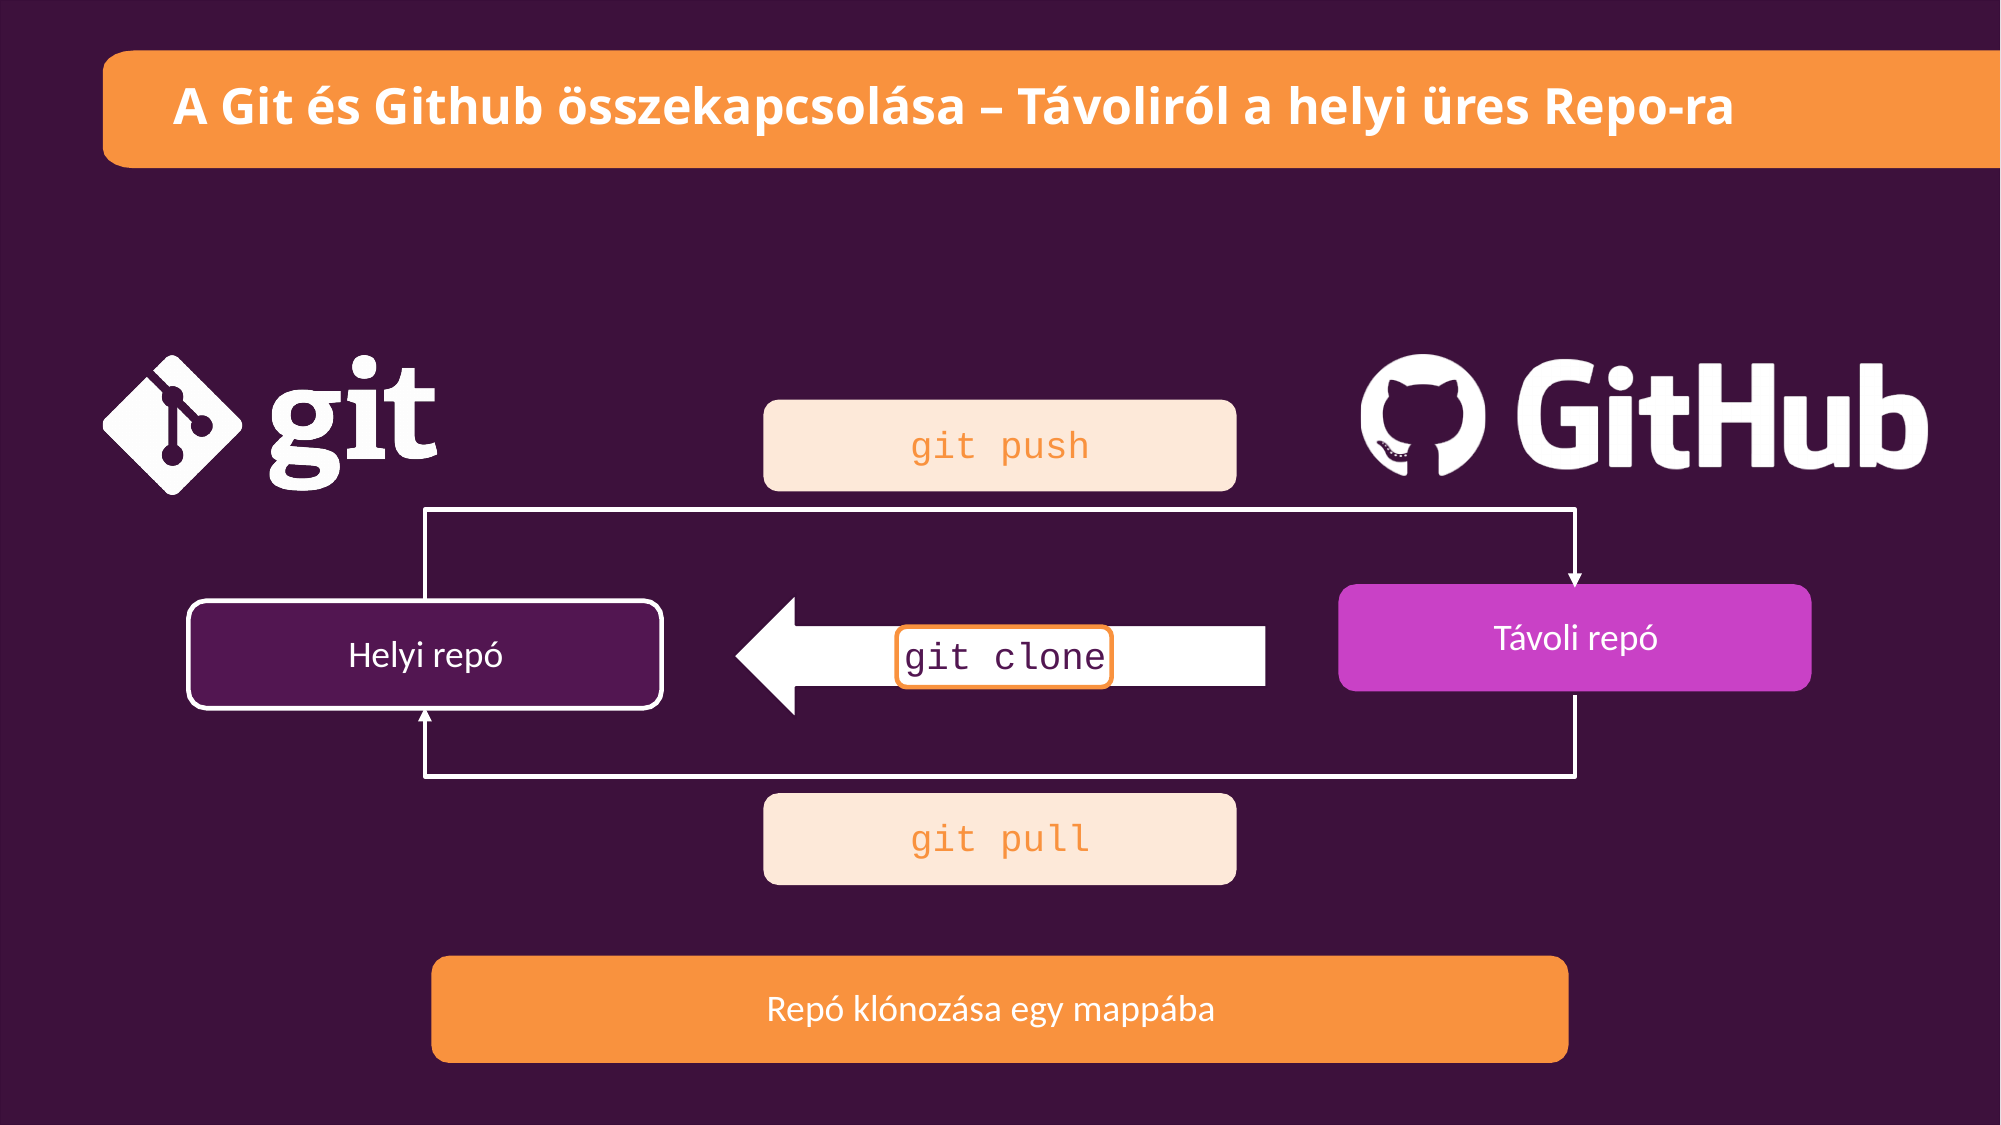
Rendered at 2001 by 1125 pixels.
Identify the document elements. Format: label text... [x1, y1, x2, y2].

text_box [431, 955, 1569, 1063]
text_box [417, 399, 1583, 777]
text_box Repó klónozása egy mappába [764, 982, 1236, 1030]
text_box [102, 355, 184, 496]
title A Git és Github összekapcsolása – Távoliról a helyi üres Repo-ra [173, 72, 1960, 263]
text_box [188, 317, 1961, 709]
text_box git pull [908, 812, 1092, 860]
text_box [763, 793, 1237, 886]
text_box [102, 50, 2000, 169]
